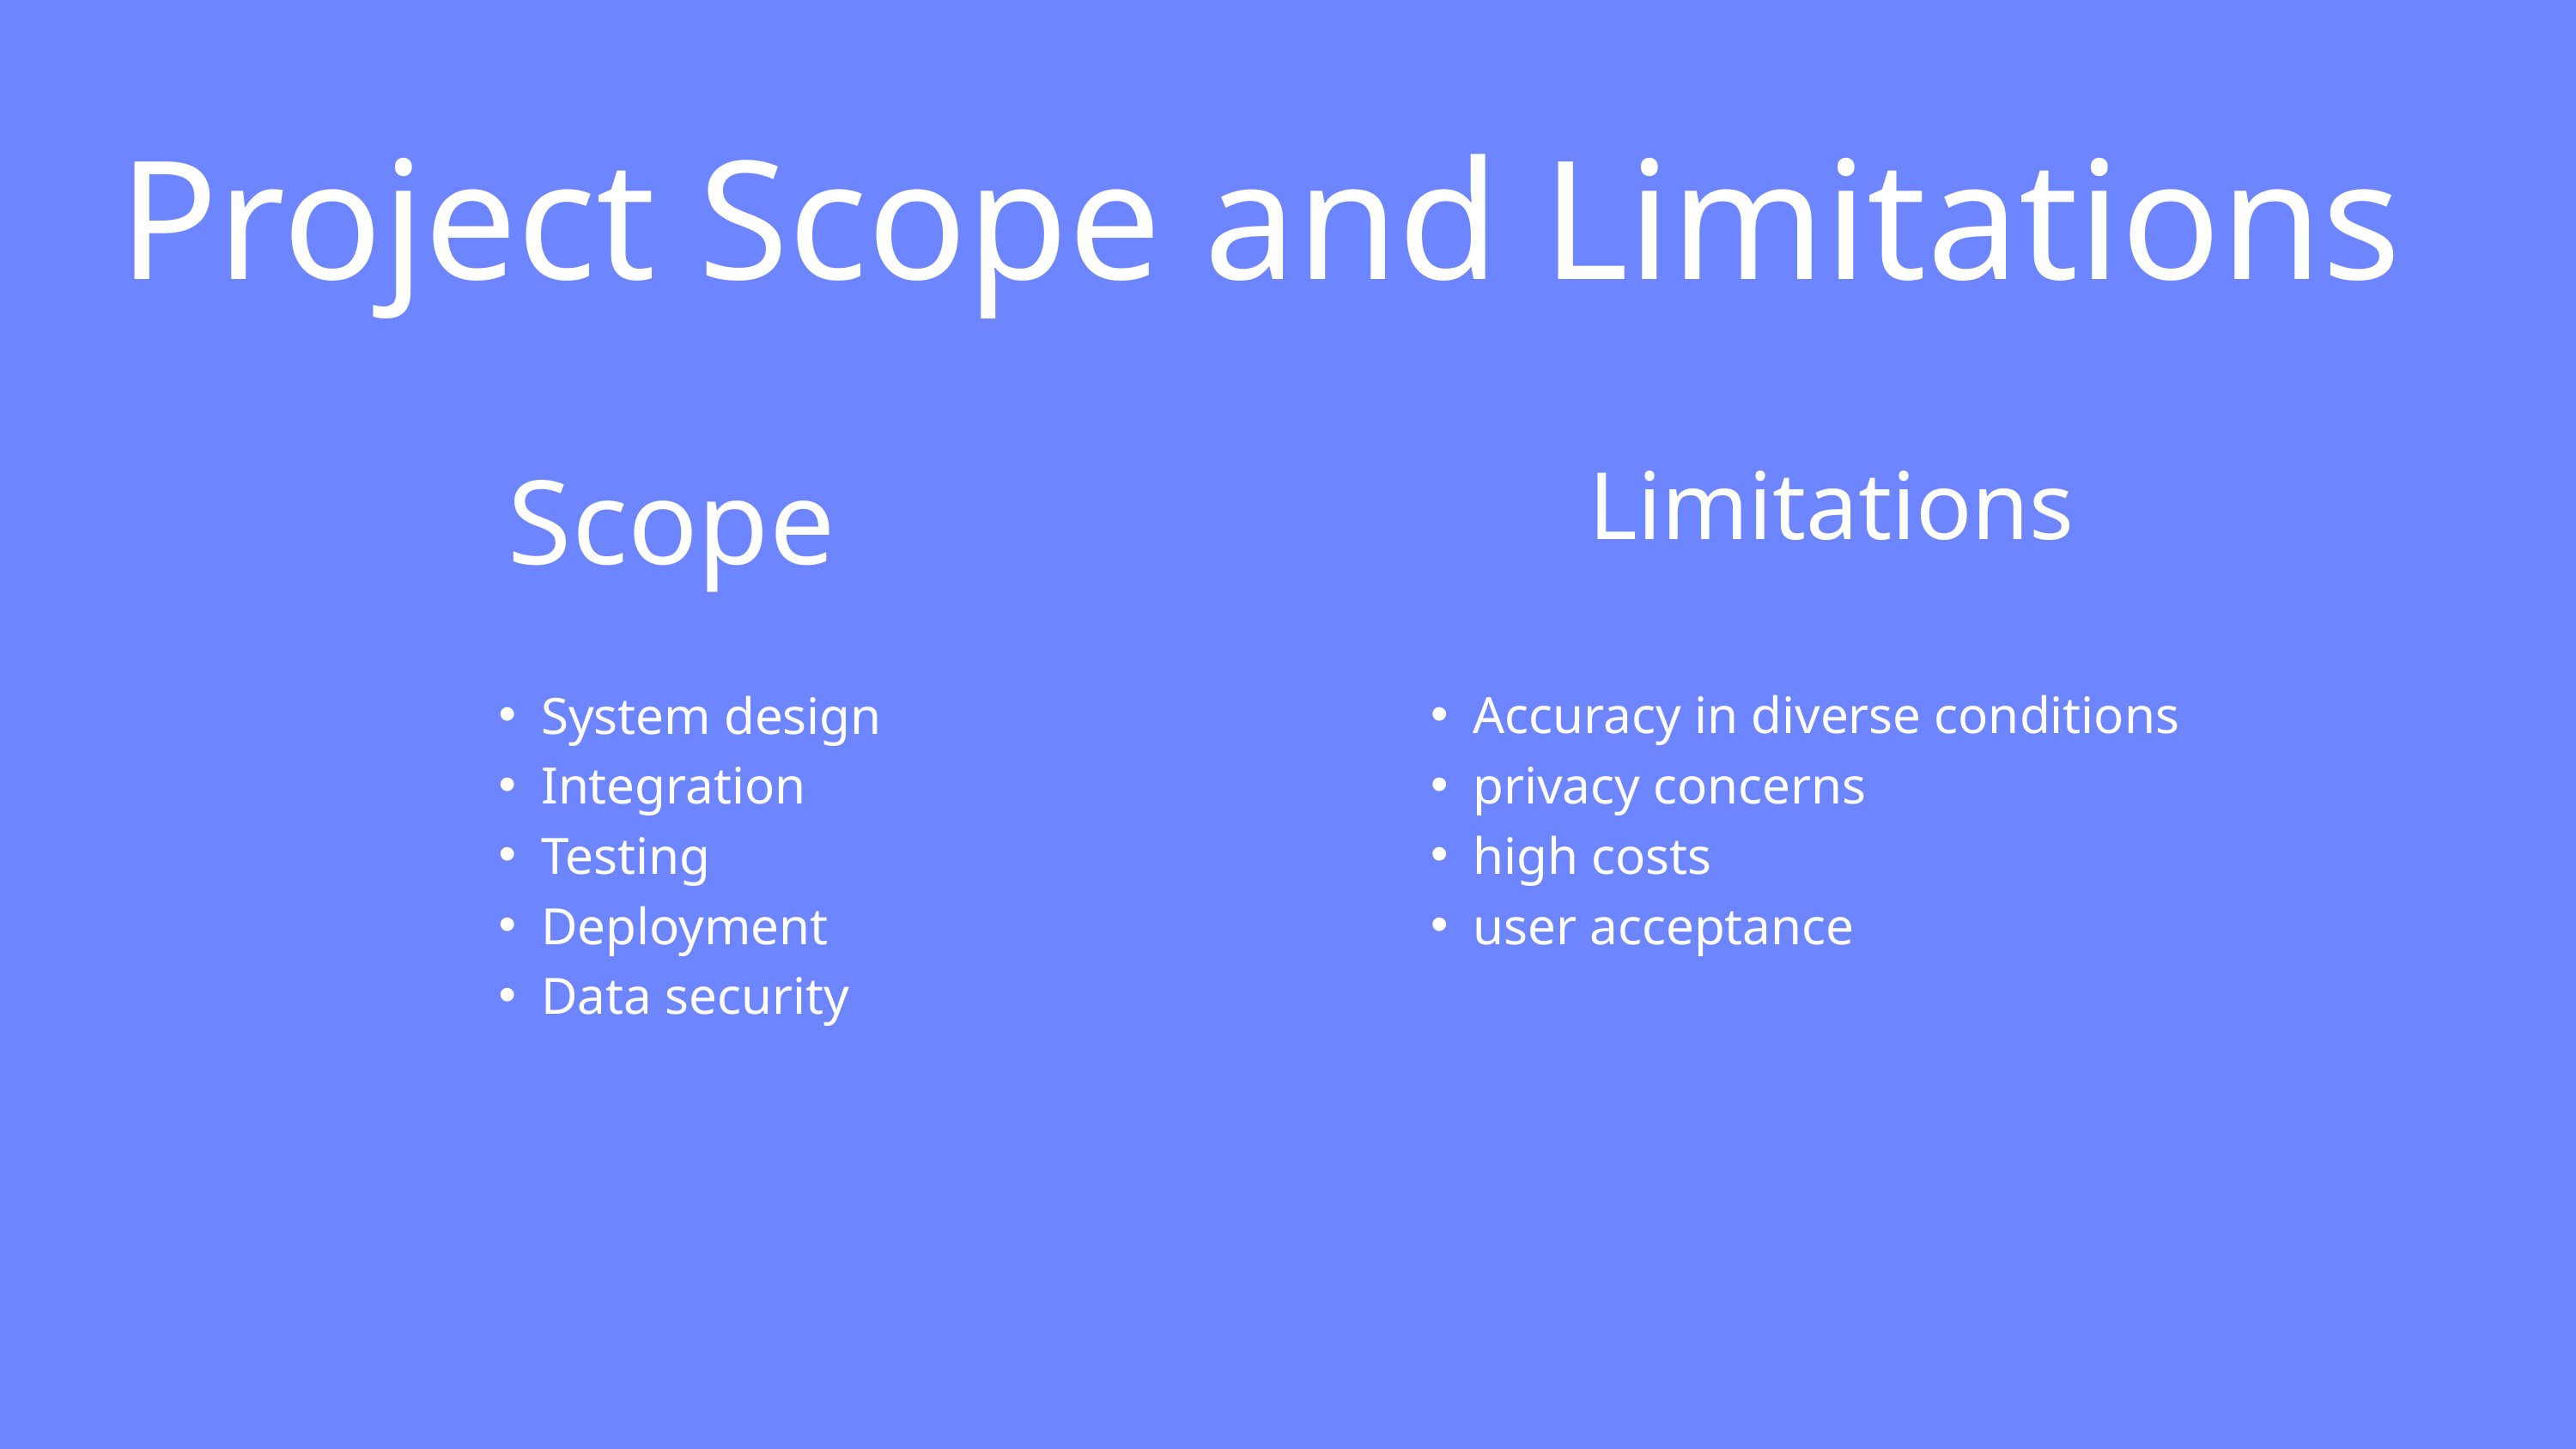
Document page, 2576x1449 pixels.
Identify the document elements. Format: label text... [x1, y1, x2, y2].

text_box System design Integration Testing Deployment Data security [456, 673, 891, 1025]
text_box Limitations [1426, 427, 2237, 559]
text_box Project Scope and Limitations [53, 82, 2468, 313]
text_box Scope [495, 425, 848, 588]
text_box Accuracy in diverse conditions privacy concerns high costs user acceptance [1388, 673, 2214, 955]
